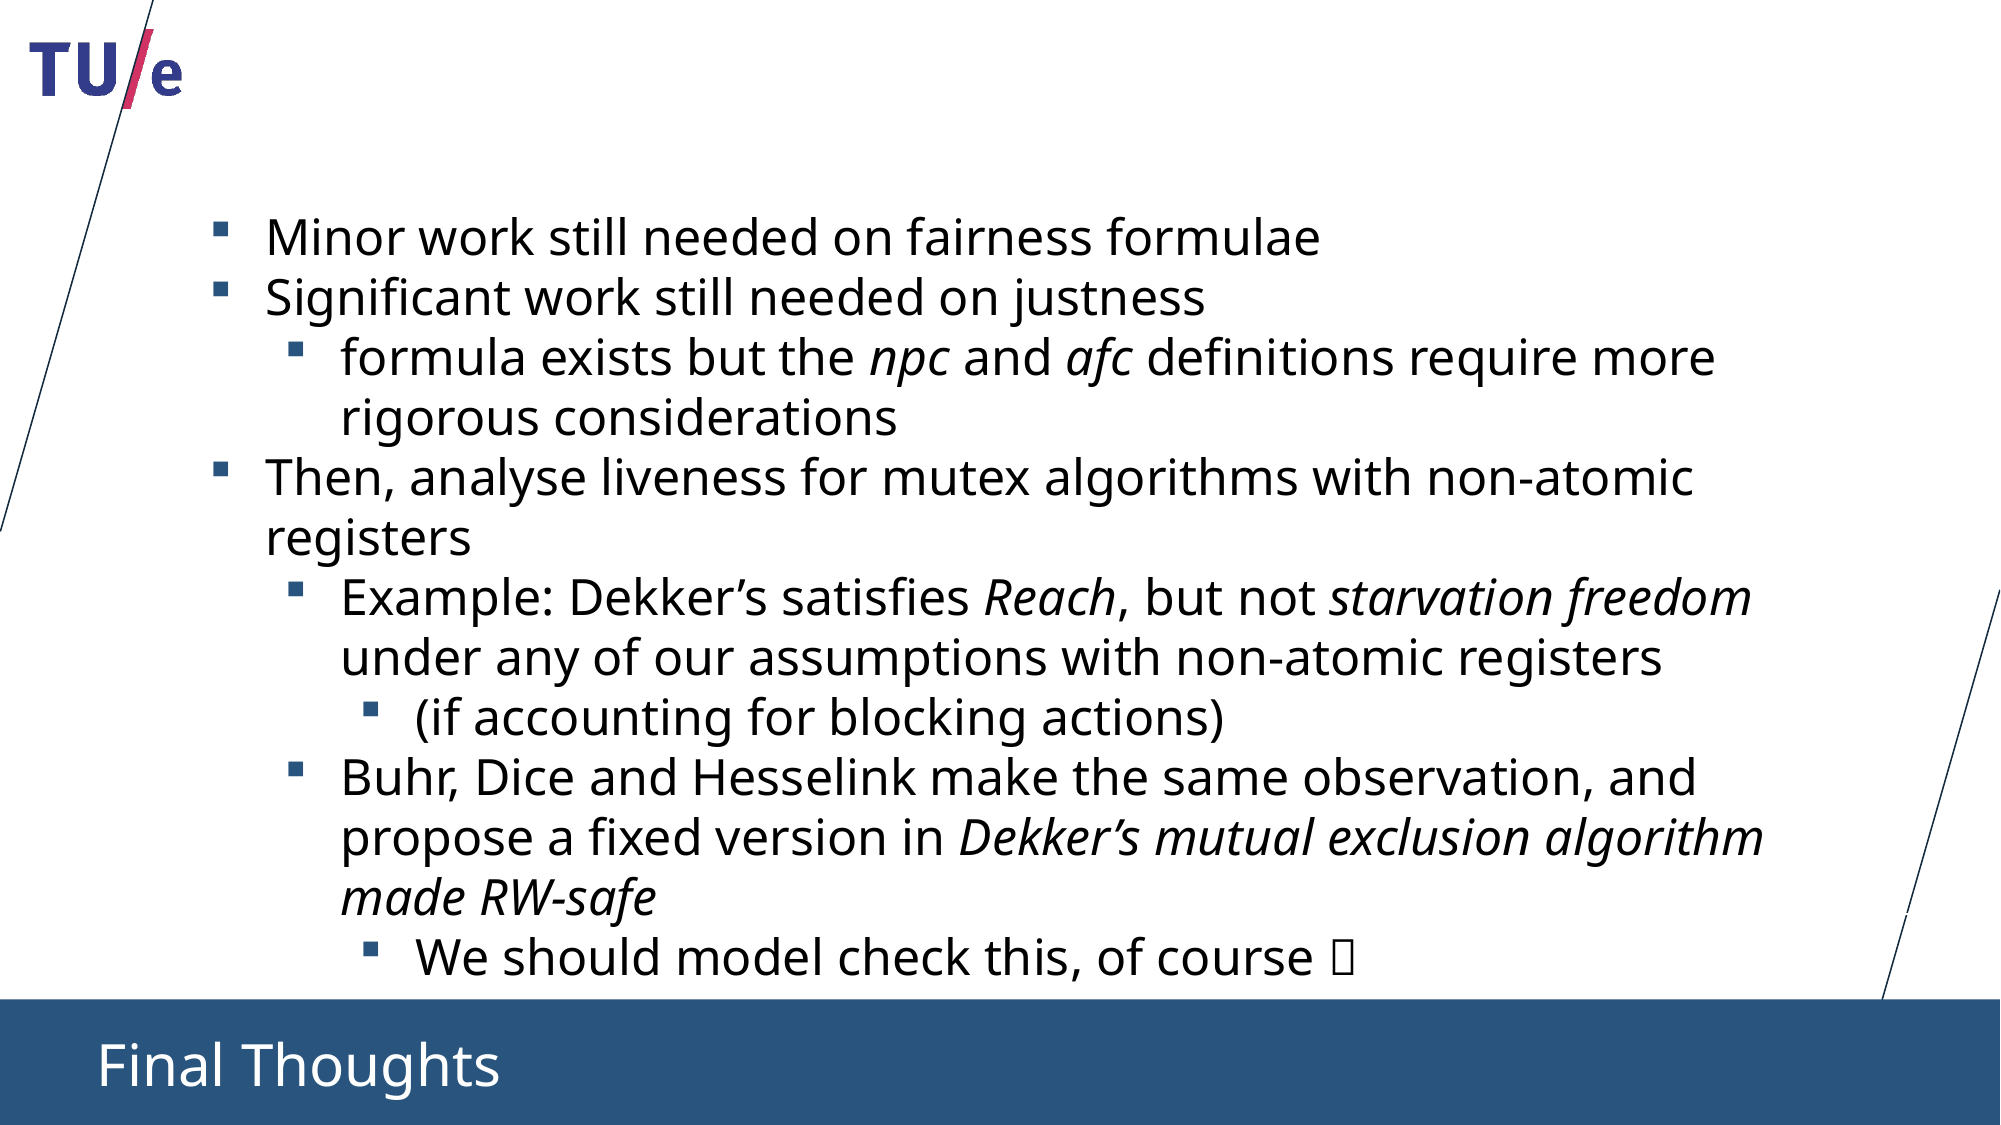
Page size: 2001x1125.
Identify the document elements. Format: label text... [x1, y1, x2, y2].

picture [29, 29, 143, 109]
list Final Thoughts [0, 999, 2000, 1125]
text_box Minor work still needed on fairness formulae Significant work still needed on justness formula exists but the npc and afc definitions require more rigorous considerations Then, analyse liveness for mutex algorithms with non-atomic registers Example: Dekker’s satisfies Reach, but not starvation freedom under any of our assumptions with non-atomic registers (if accounting for blocking actions) Buhr, Dice and Hesselink make the same observation, and propose a fixed version in Dekker’s mutual exclusion algorithm made RW-safe We should model check this, of course  [119, 198, 1802, 1053]
picture [123, 29, 188, 109]
